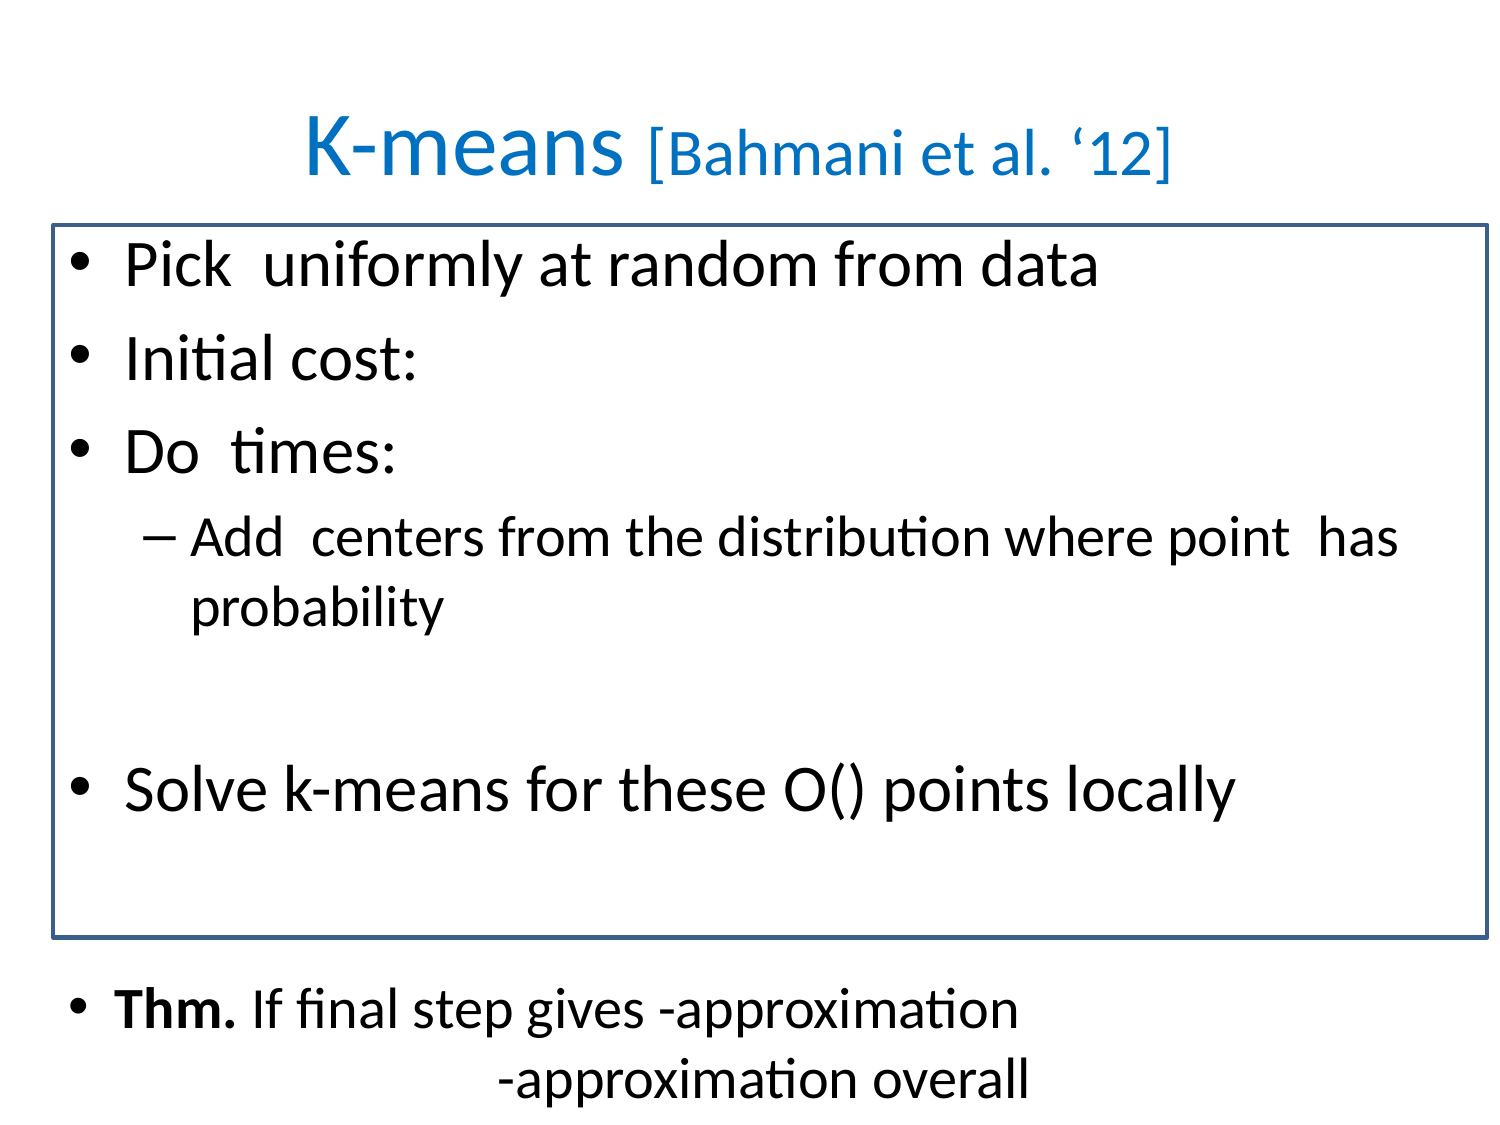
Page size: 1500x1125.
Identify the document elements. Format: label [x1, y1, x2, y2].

text_box [51, 223, 1489, 940]
